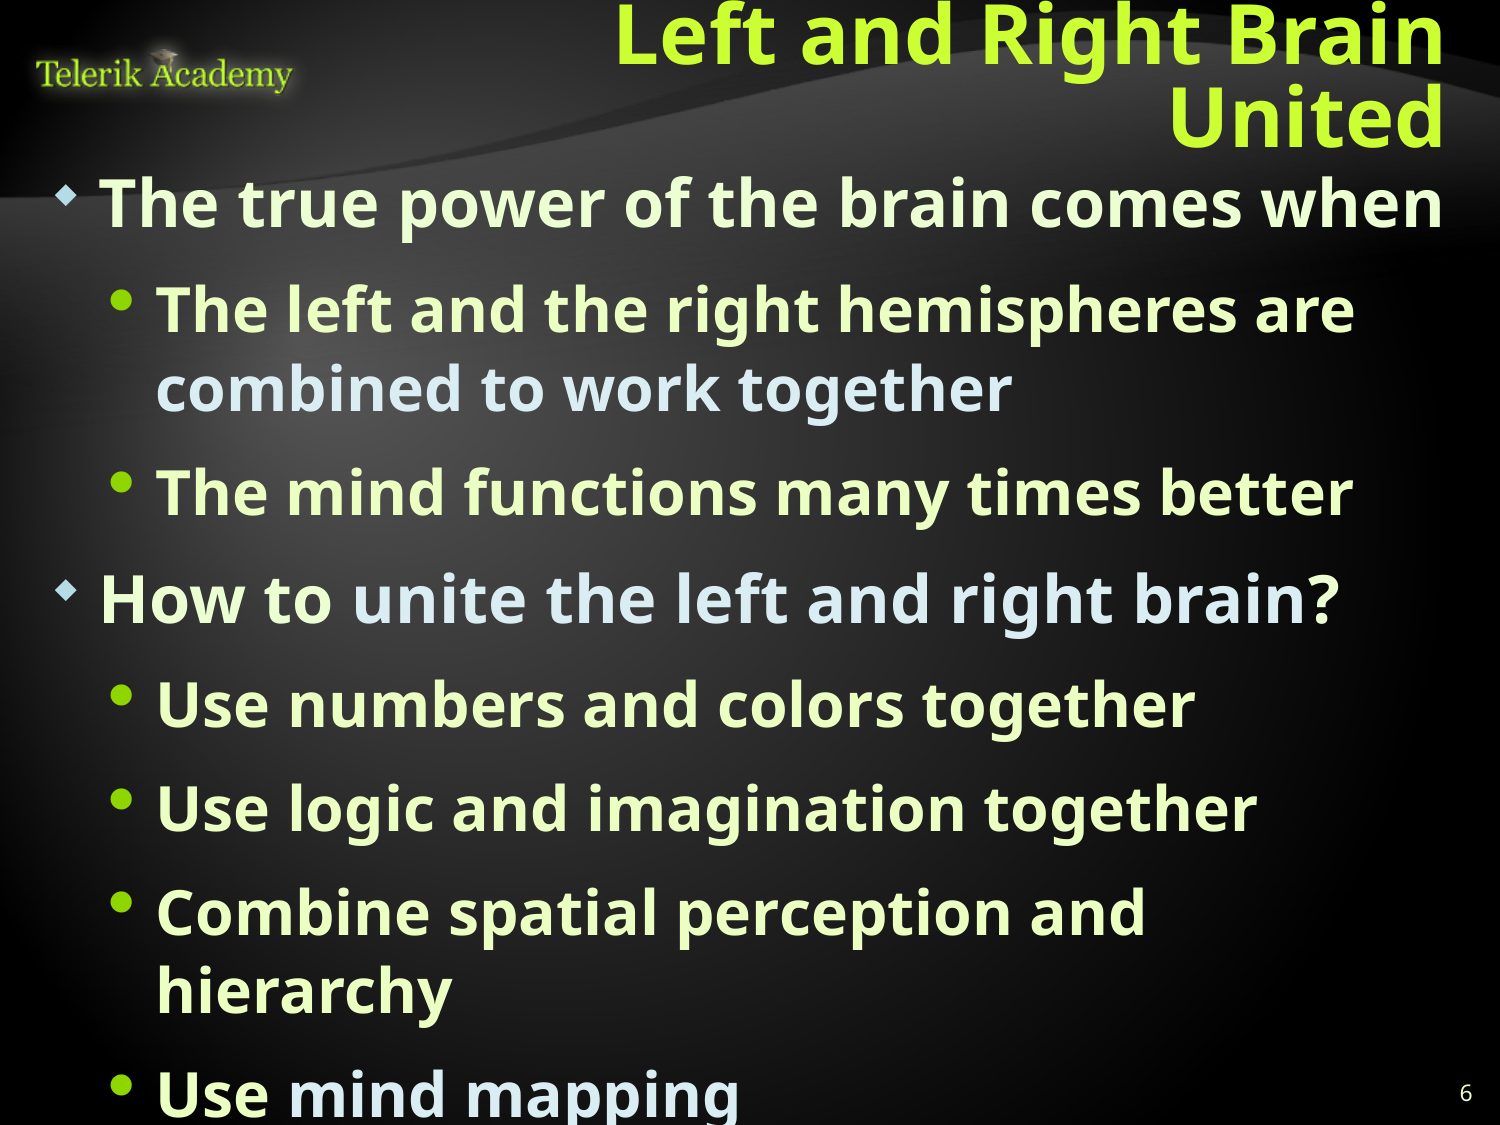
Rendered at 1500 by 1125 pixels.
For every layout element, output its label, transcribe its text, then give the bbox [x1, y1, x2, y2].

title Left and Right Brain United [300, 12, 1463, 149]
slide_number 6 [1412, 1074, 1488, 1113]
list The true power of the brain comes when The left and the right hemispheres are combined to work together The mind functions many times better How to unite the left and right brain? Use numbers and colors together Use logic and imagination together Combine spatial perception and hierarchy Use mind mapping [37, 149, 1463, 1100]
picture [0, 0, 1500, 1125]
